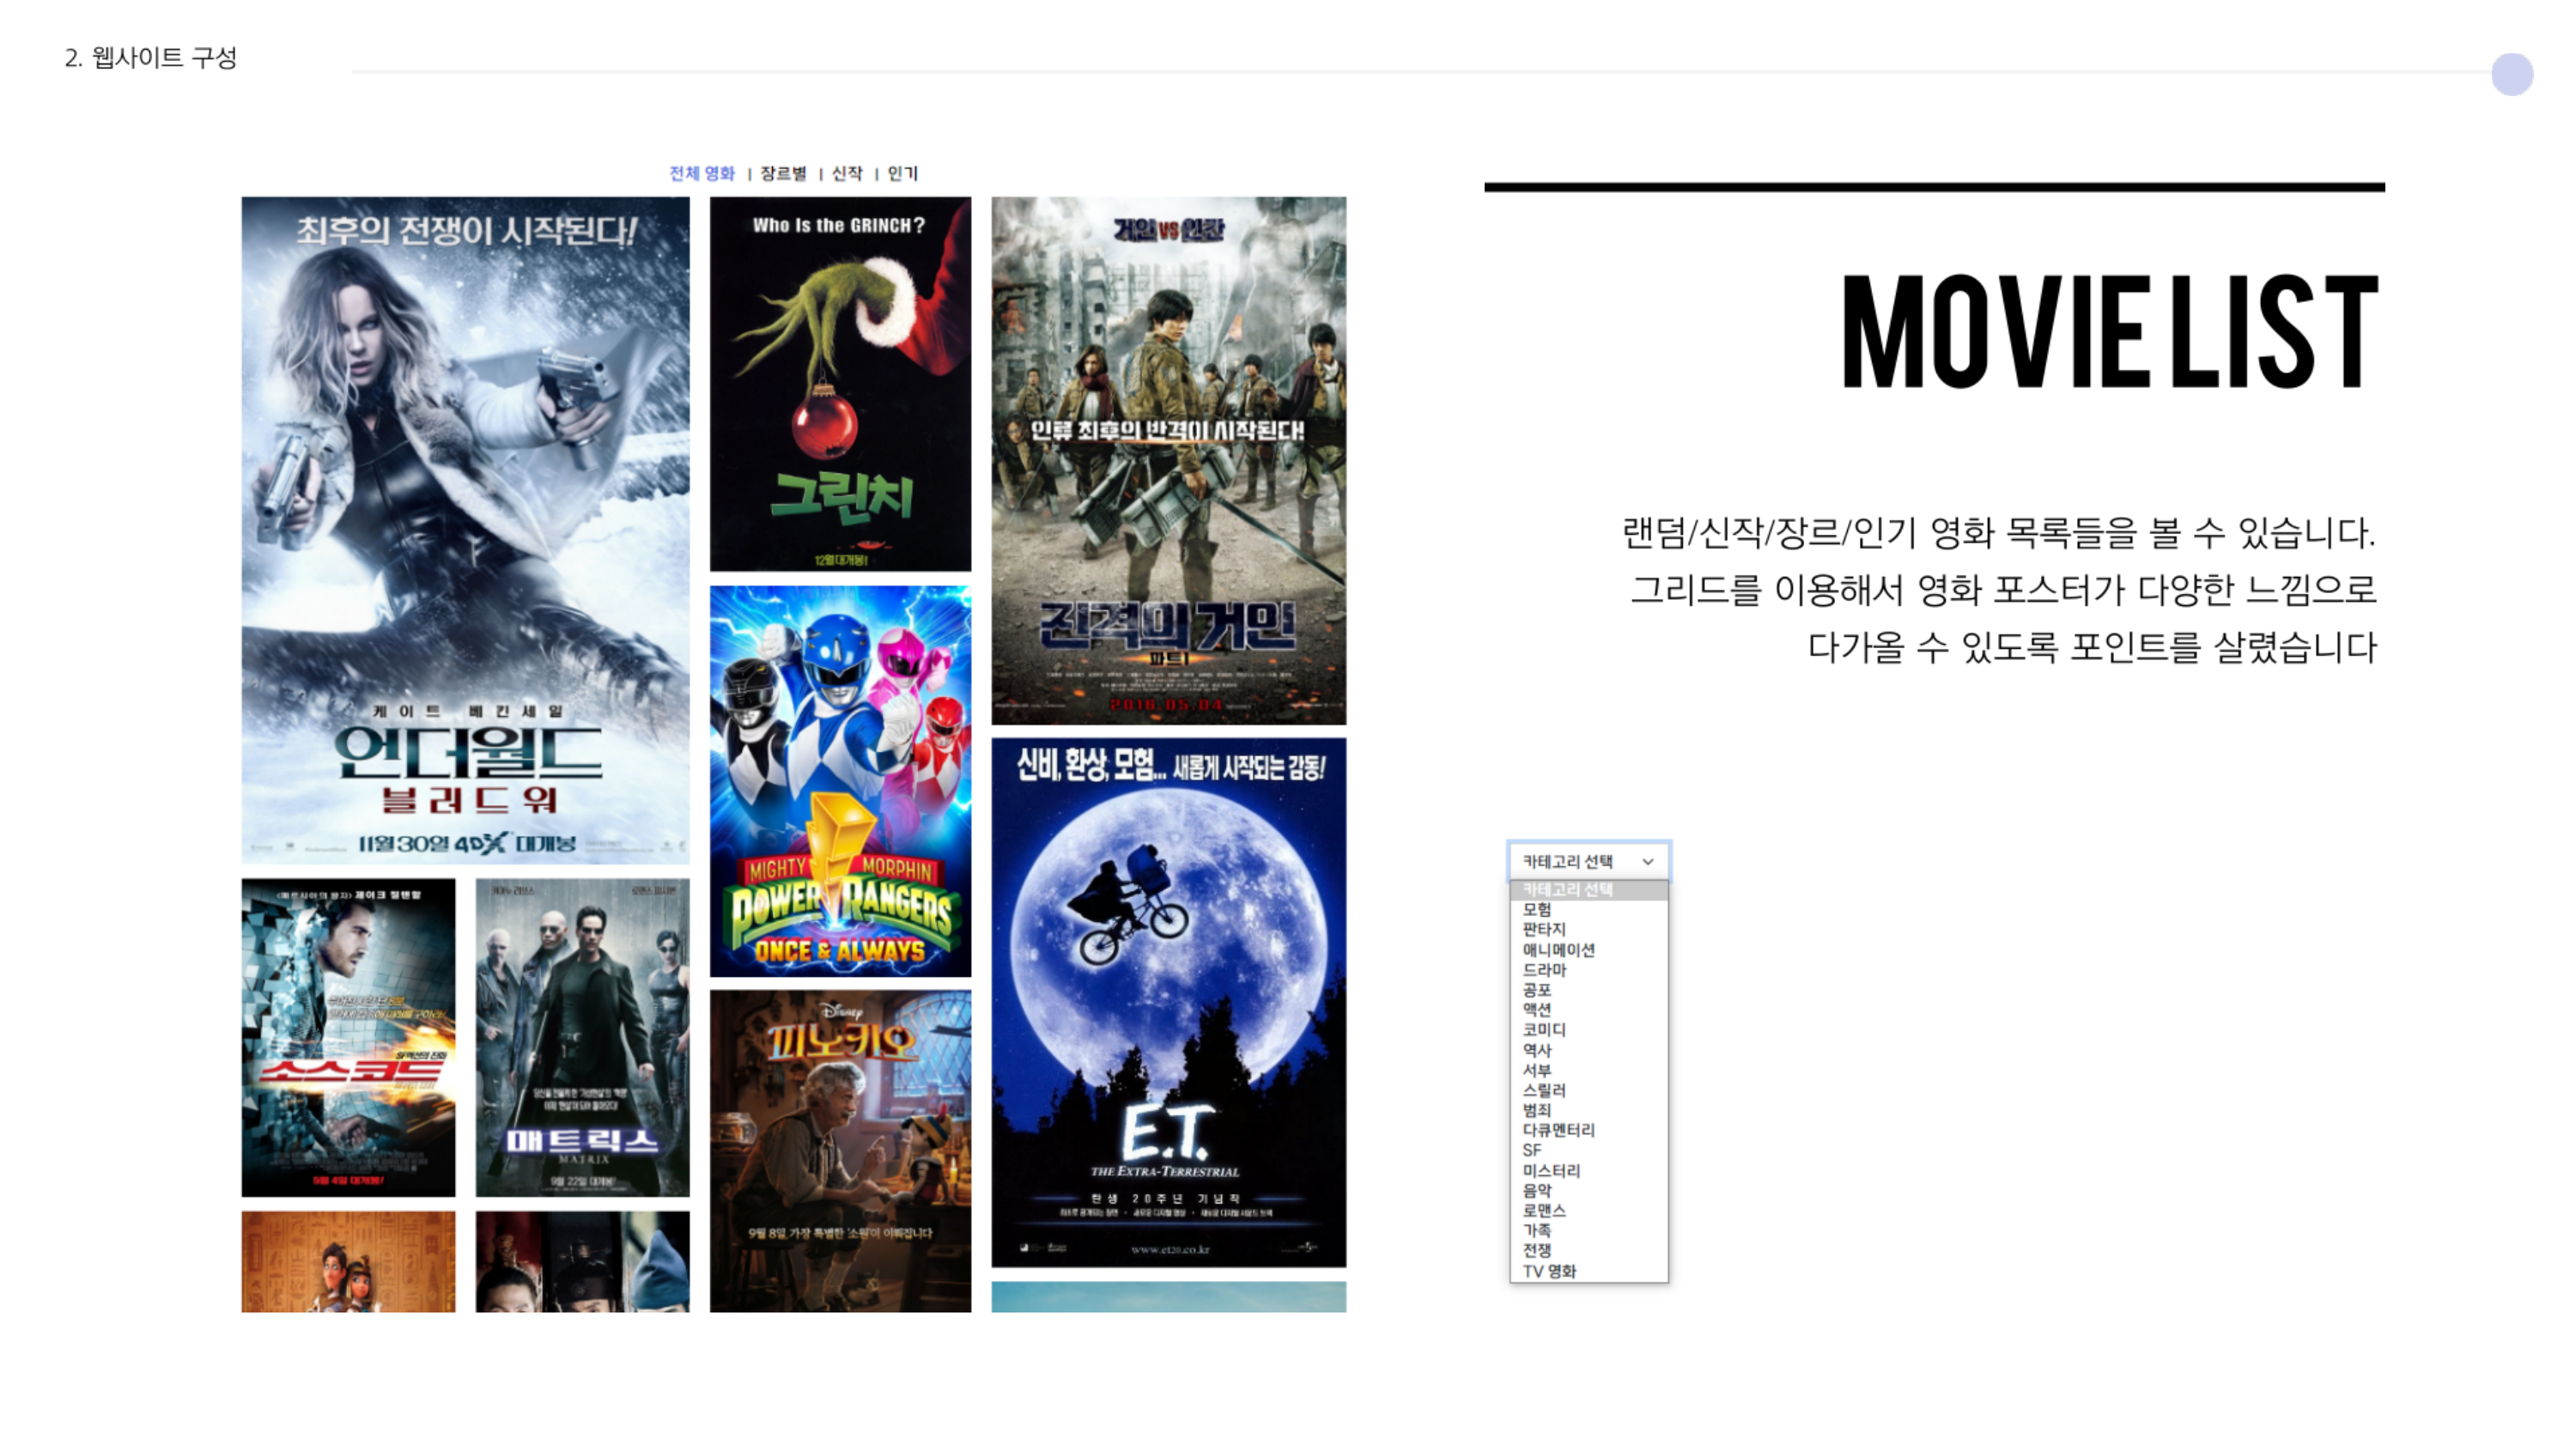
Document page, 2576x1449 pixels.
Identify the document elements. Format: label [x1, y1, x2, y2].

text_box [151, 136, 1394, 1313]
text_box [1443, 759, 1727, 1356]
text_box [1485, 168, 2386, 206]
text_box [352, 53, 2534, 96]
picture [1458, 502, 2398, 682]
picture [1447, 217, 2448, 446]
picture [61, 37, 251, 88]
